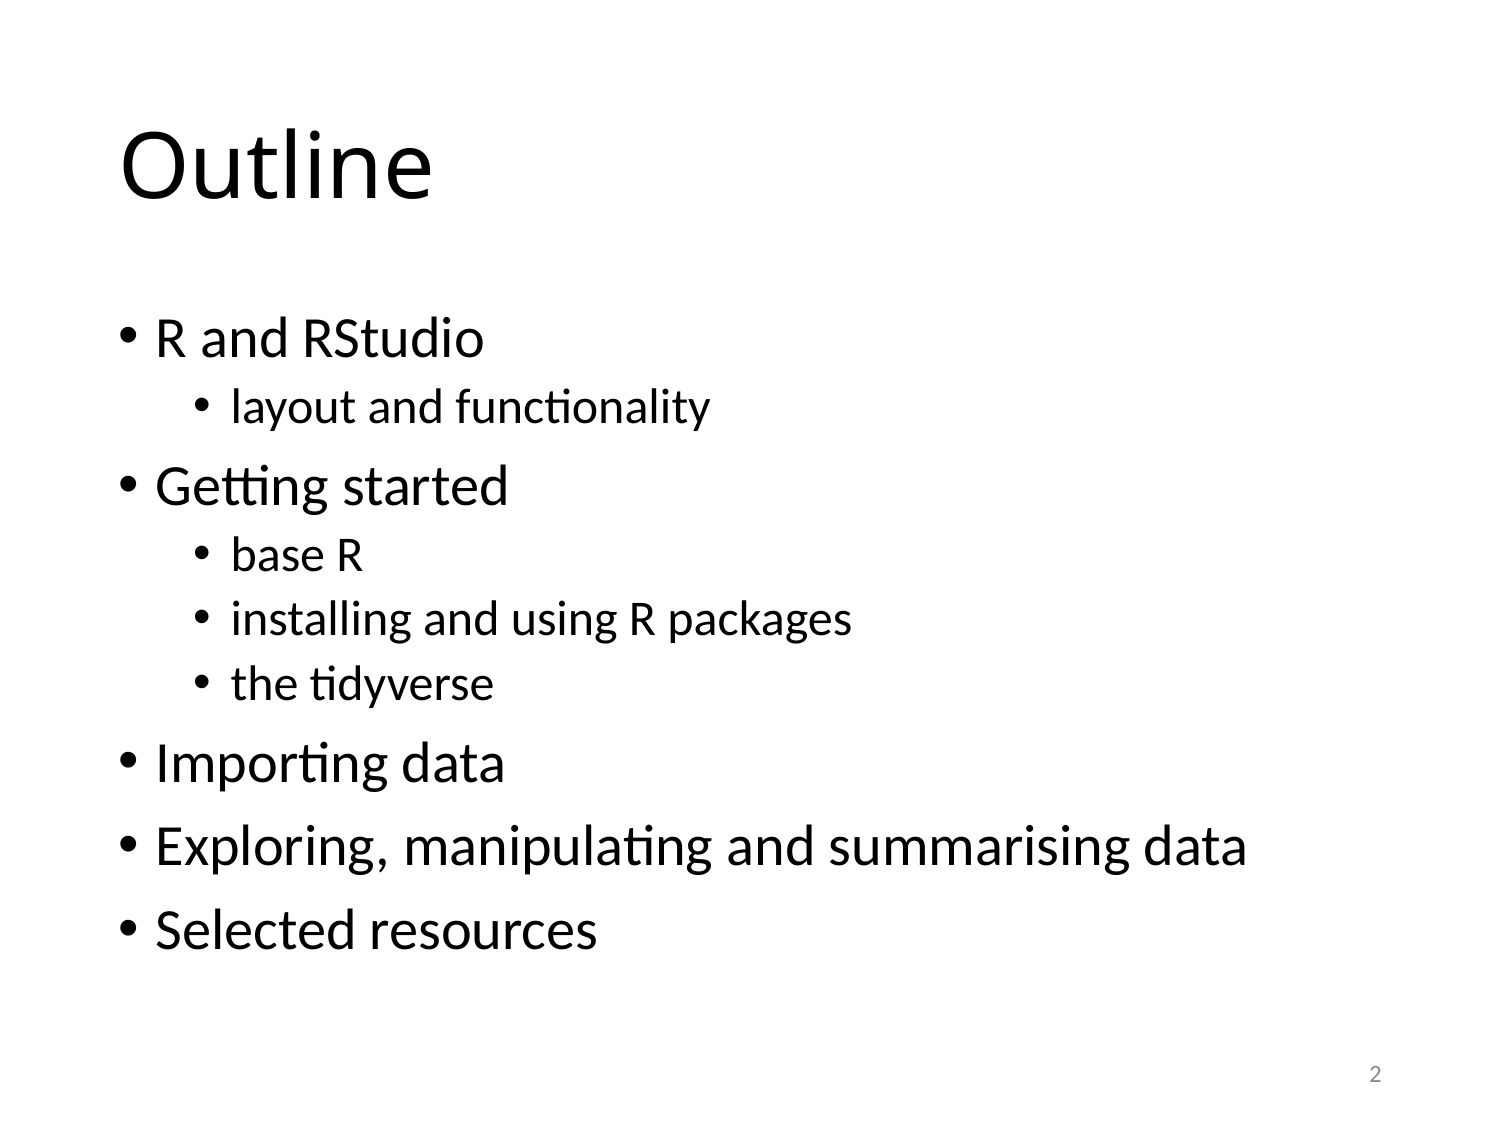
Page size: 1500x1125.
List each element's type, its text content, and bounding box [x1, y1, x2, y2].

slide_number 2 [1059, 1042, 1397, 1103]
title Outline [103, 59, 1397, 278]
list R and RStudio layout and functionality Getting started base R installing and using R packages the tidyverse Importing data Exploring, manipulating and summarising data Selected resources [103, 299, 1397, 1014]
